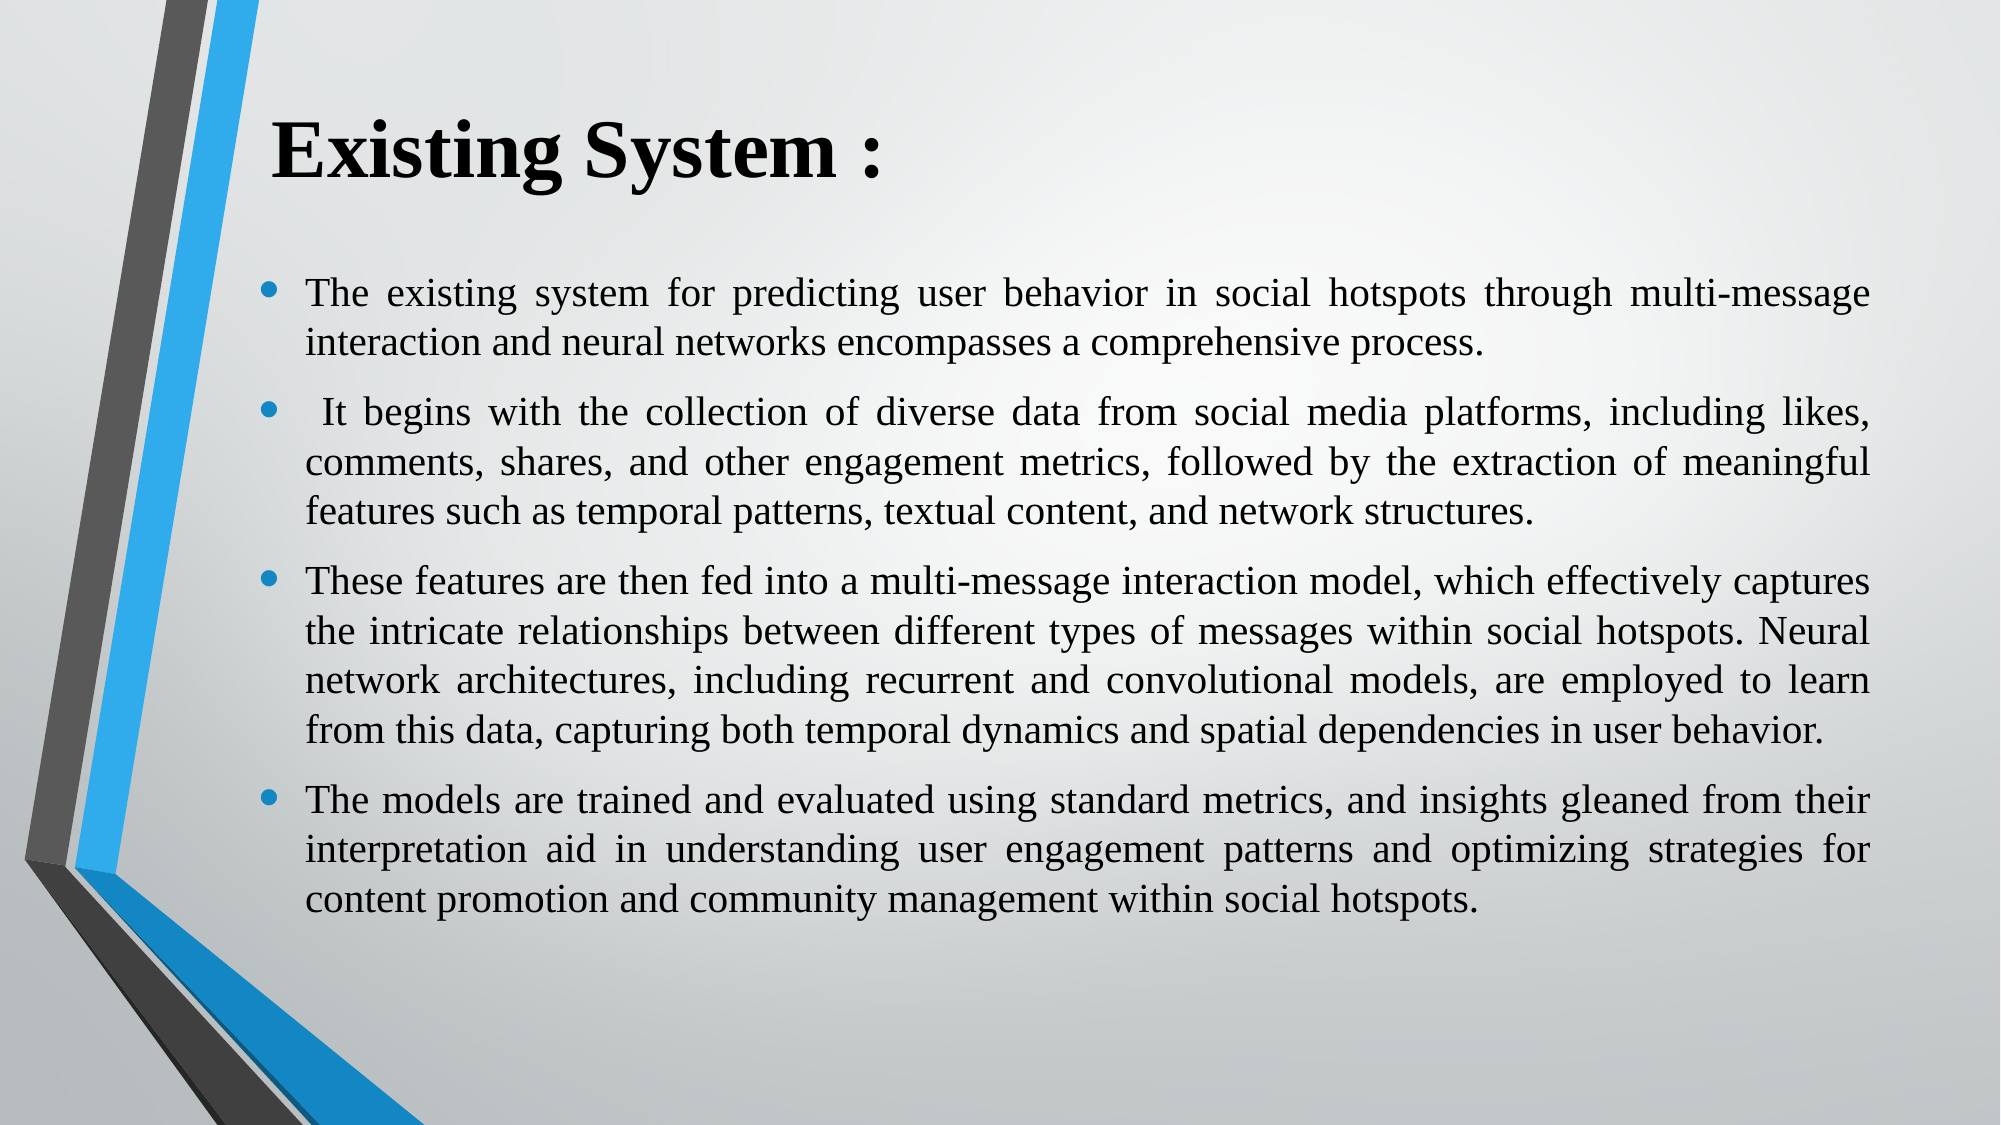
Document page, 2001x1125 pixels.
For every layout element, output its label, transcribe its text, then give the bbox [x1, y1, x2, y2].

title Existing System : [173, 52, 986, 236]
list The existing system for predicting user behavior in social hotspots through multi-message interaction and neural networks encompasses a comprehensive process. It begins with the collection of diverse data from social media platforms, including likes, comments, shares, and other engagement metrics, followed by the extraction of meaningful features such as temporal patterns, textual content, and network structures. These features are then fed into a multi-message interaction model, which effectively captures the intricate relationships between different types of messages within social hotspots. Neural network architectures, including recurrent and convolutional models, are employed to learn from this data, capturing both temporal dynamics and spatial dependencies in user behavior. The models are trained and evaluated using standard metrics, and insights gleaned from their interpretation aid in understanding user engagement patterns and optimizing strategies for content promotion and community management within social hotspots. [243, 235, 1887, 950]
